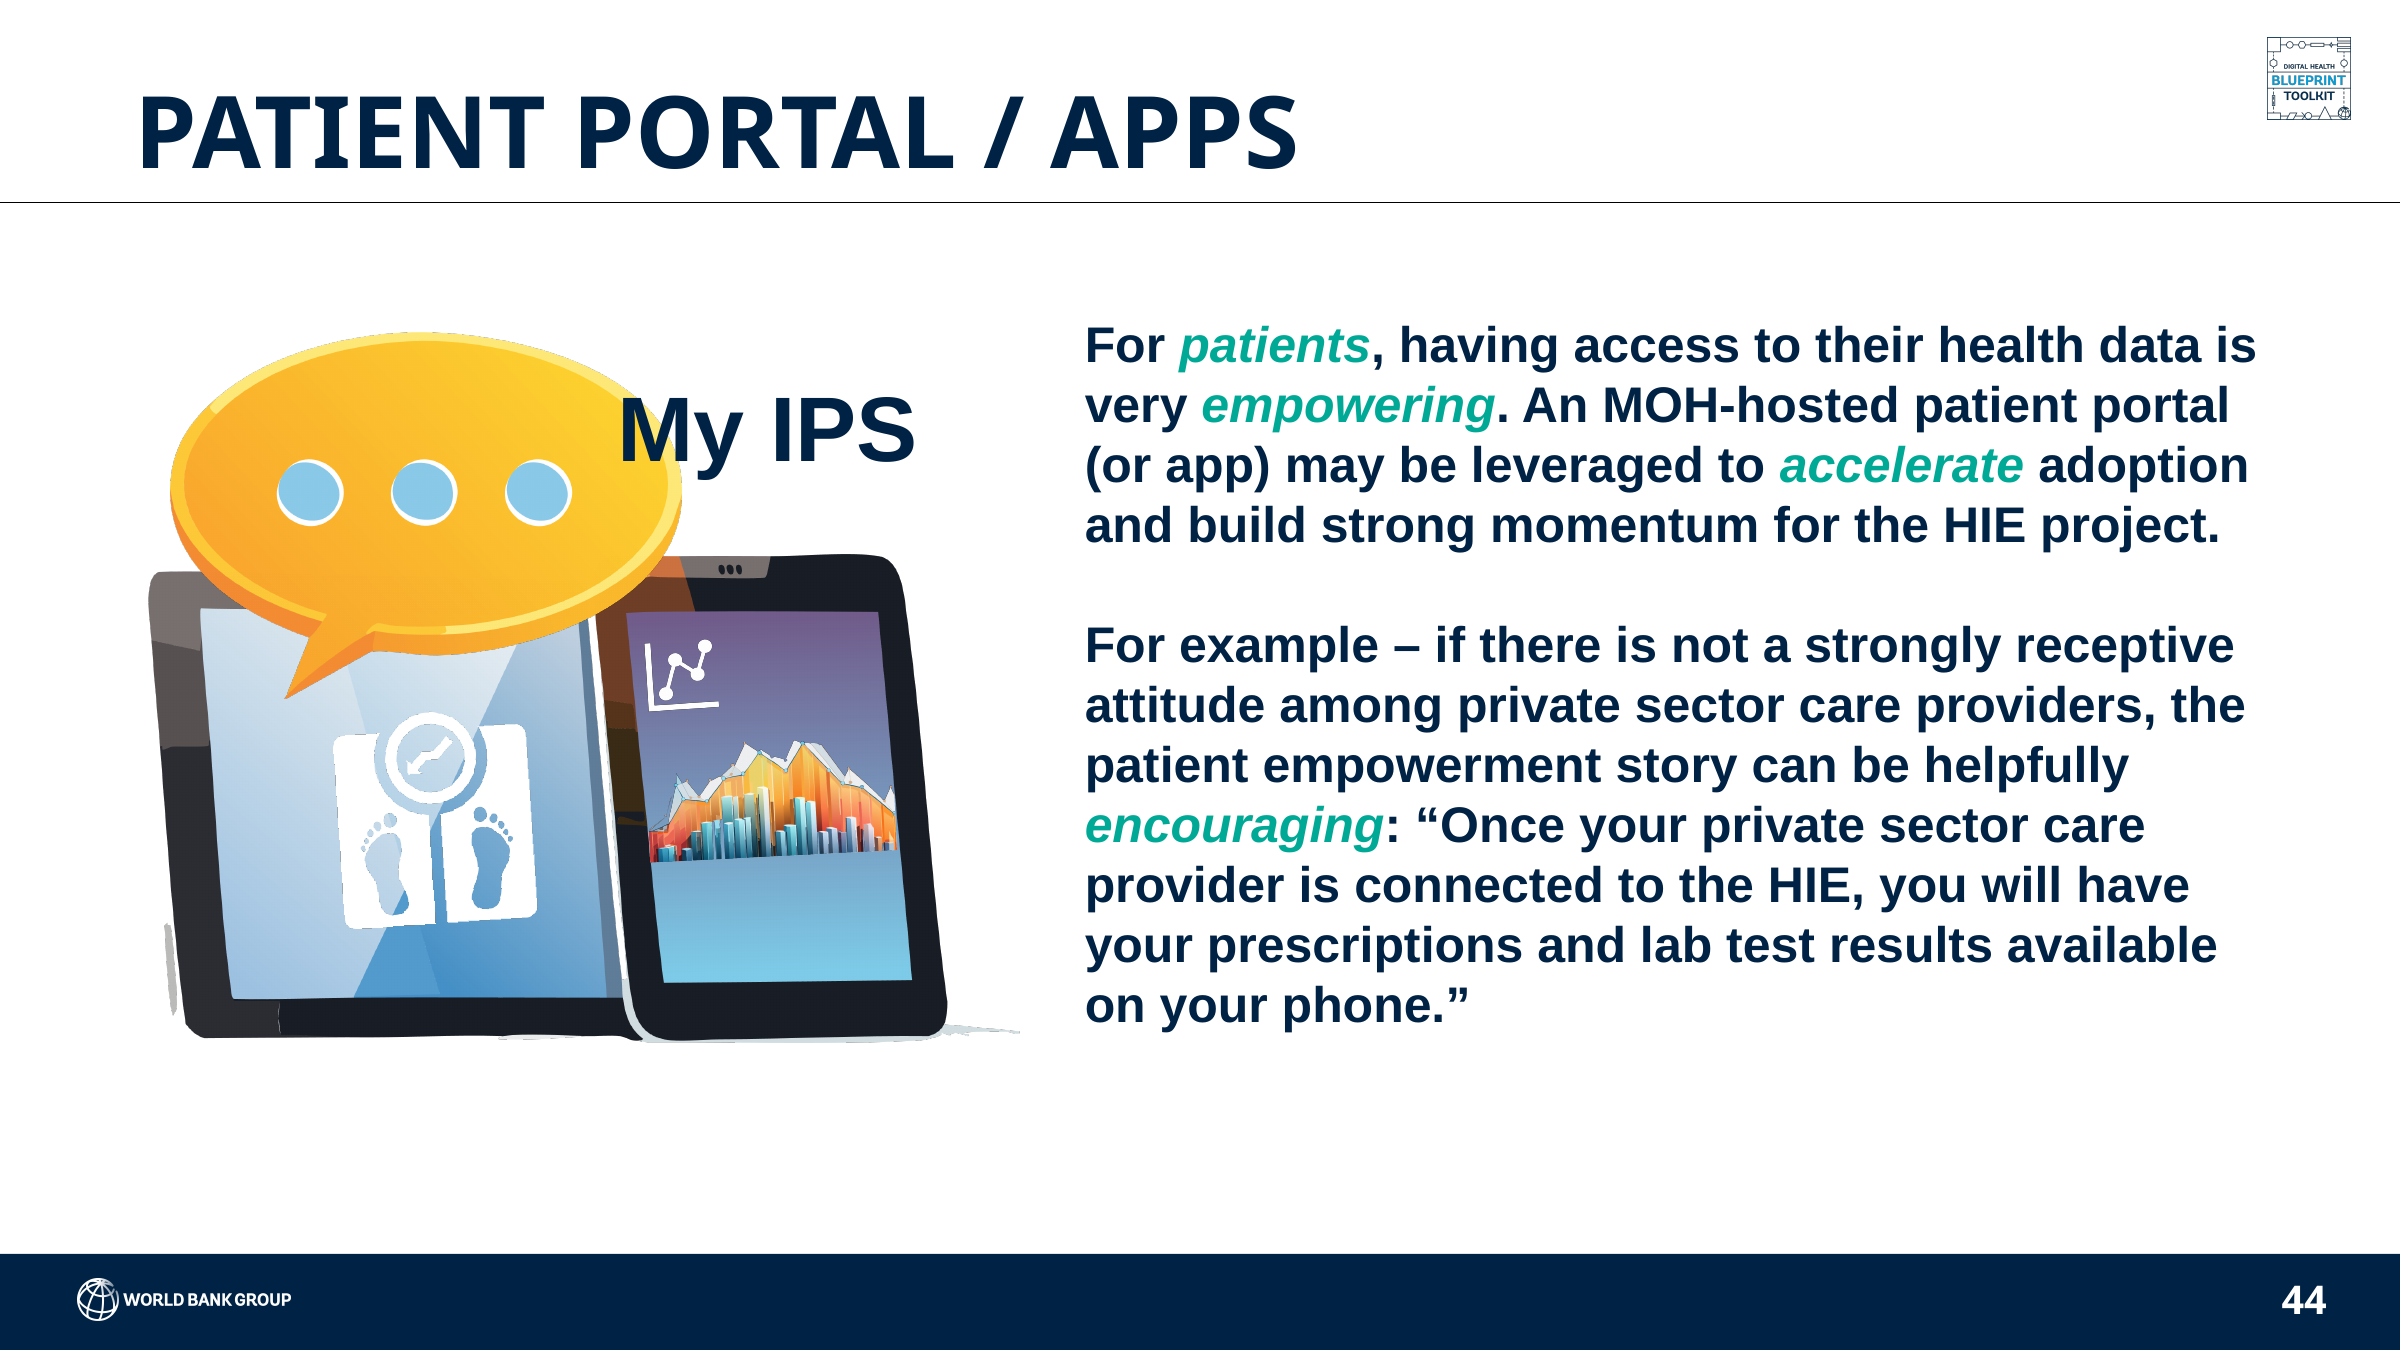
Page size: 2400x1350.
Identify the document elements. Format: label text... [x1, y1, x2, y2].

text_box My IPS [686, 362, 934, 487]
picture [148, 332, 1020, 1043]
text_box For patients, having access to their health data is very empowering. An MOH-hosted patient portal (or app) may be leveraged to accelerate adoption and build strong momentum for the HIE project. For example – if there is not a strongly receptive attitude among private sector care providers, the patient empowerment story can be helpfully encouraging: “Once your private sector care provider is connected to the HIE, you will have your prescriptions and lab test results available on your phone.” [1070, 304, 2292, 1040]
picture [2267, 37, 2351, 120]
title PATIENT PORTAL / APPS [120, 60, 2170, 286]
picture [77, 1278, 291, 1321]
slide_number 44 [1790, 1265, 2351, 1338]
